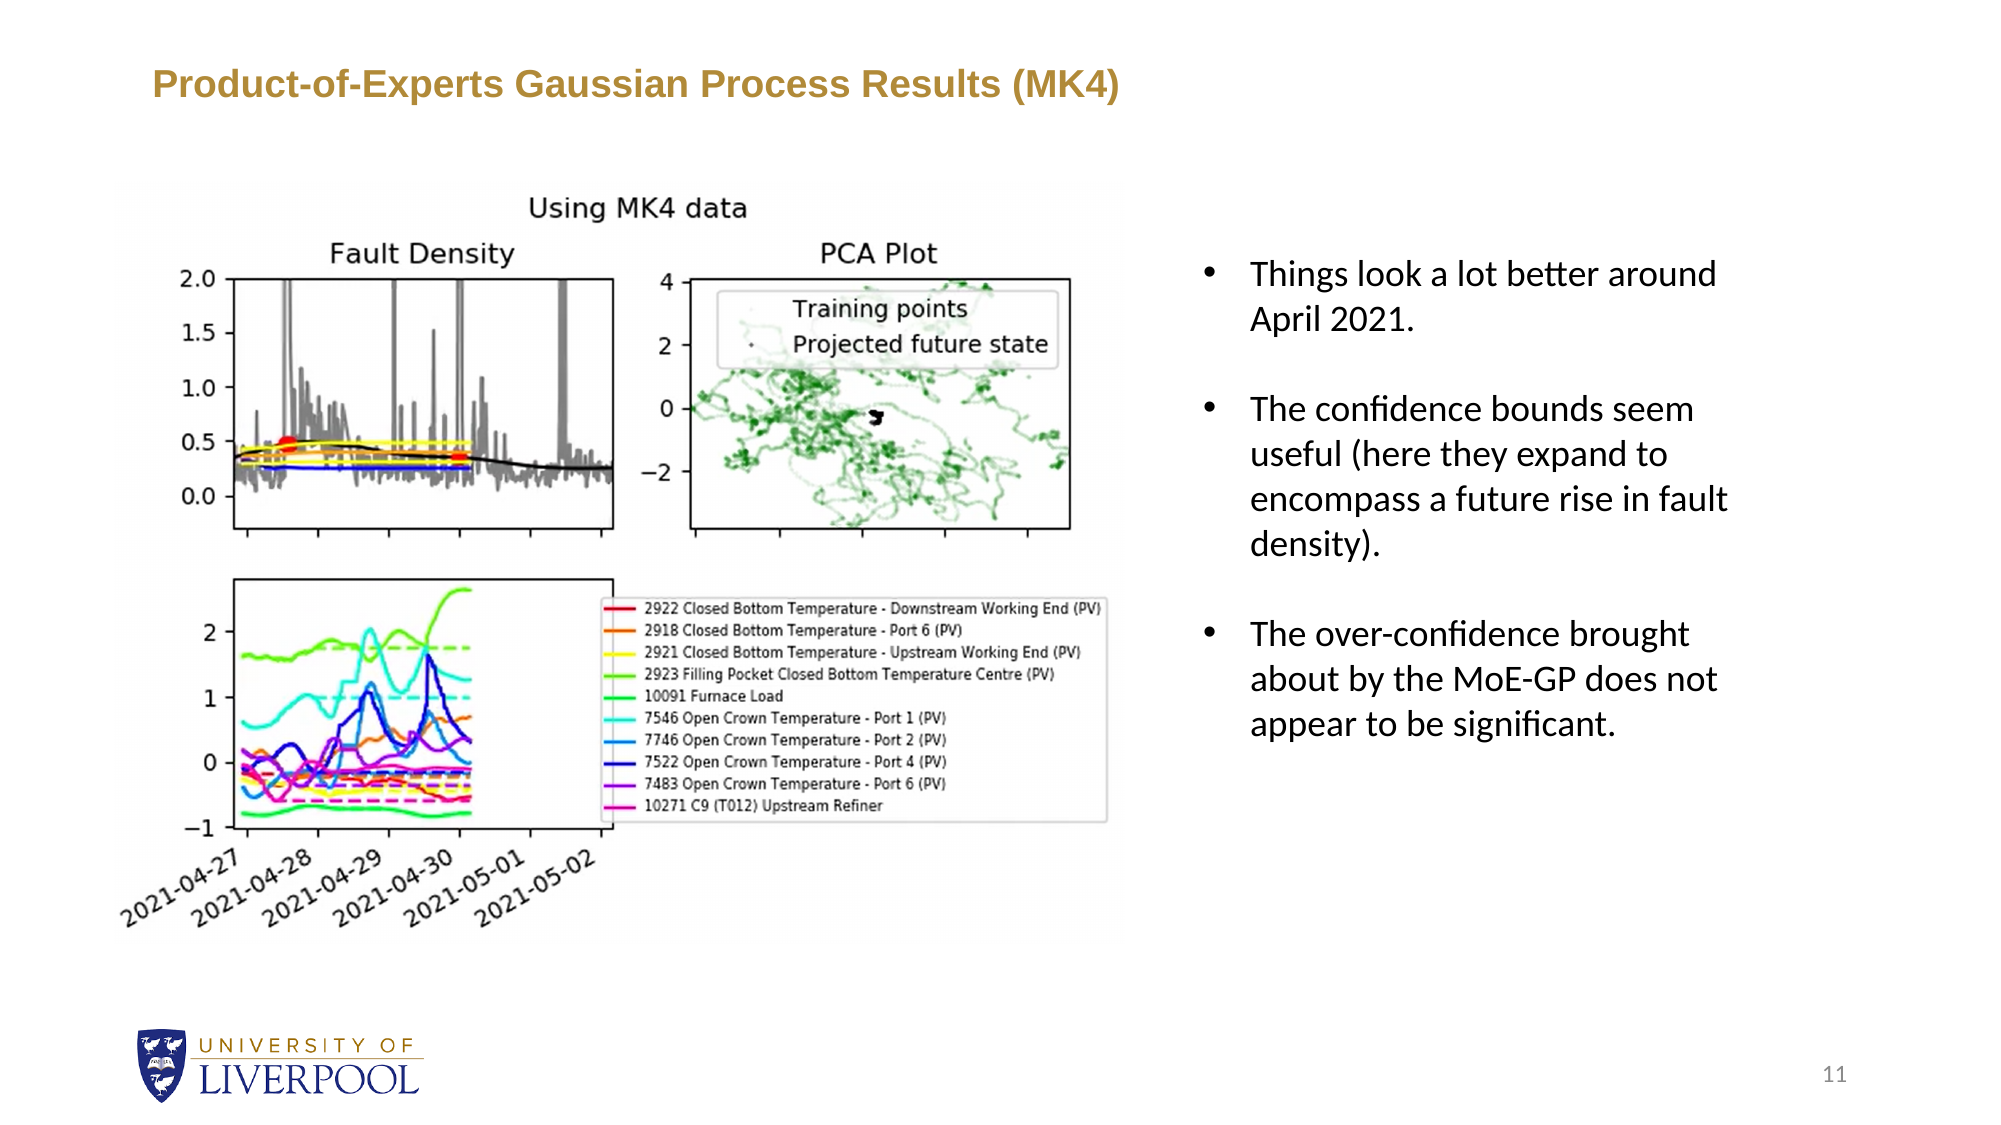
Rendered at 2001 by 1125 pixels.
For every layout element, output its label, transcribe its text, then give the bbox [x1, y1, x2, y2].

title Product-of-Experts Gaussian Process Results (MK4) [137, 55, 1863, 114]
picture [114, 181, 1125, 944]
text_box Things look a lot better around April 2021. The confidence bounds seem useful (here they expand to encompass a future rise in fault density). The over-confidence brought about by the MoE-GP does not appear to be significant. [1188, 241, 1793, 752]
slide_number 11 [1412, 1042, 1863, 1103]
picture [137, 1029, 424, 1103]
